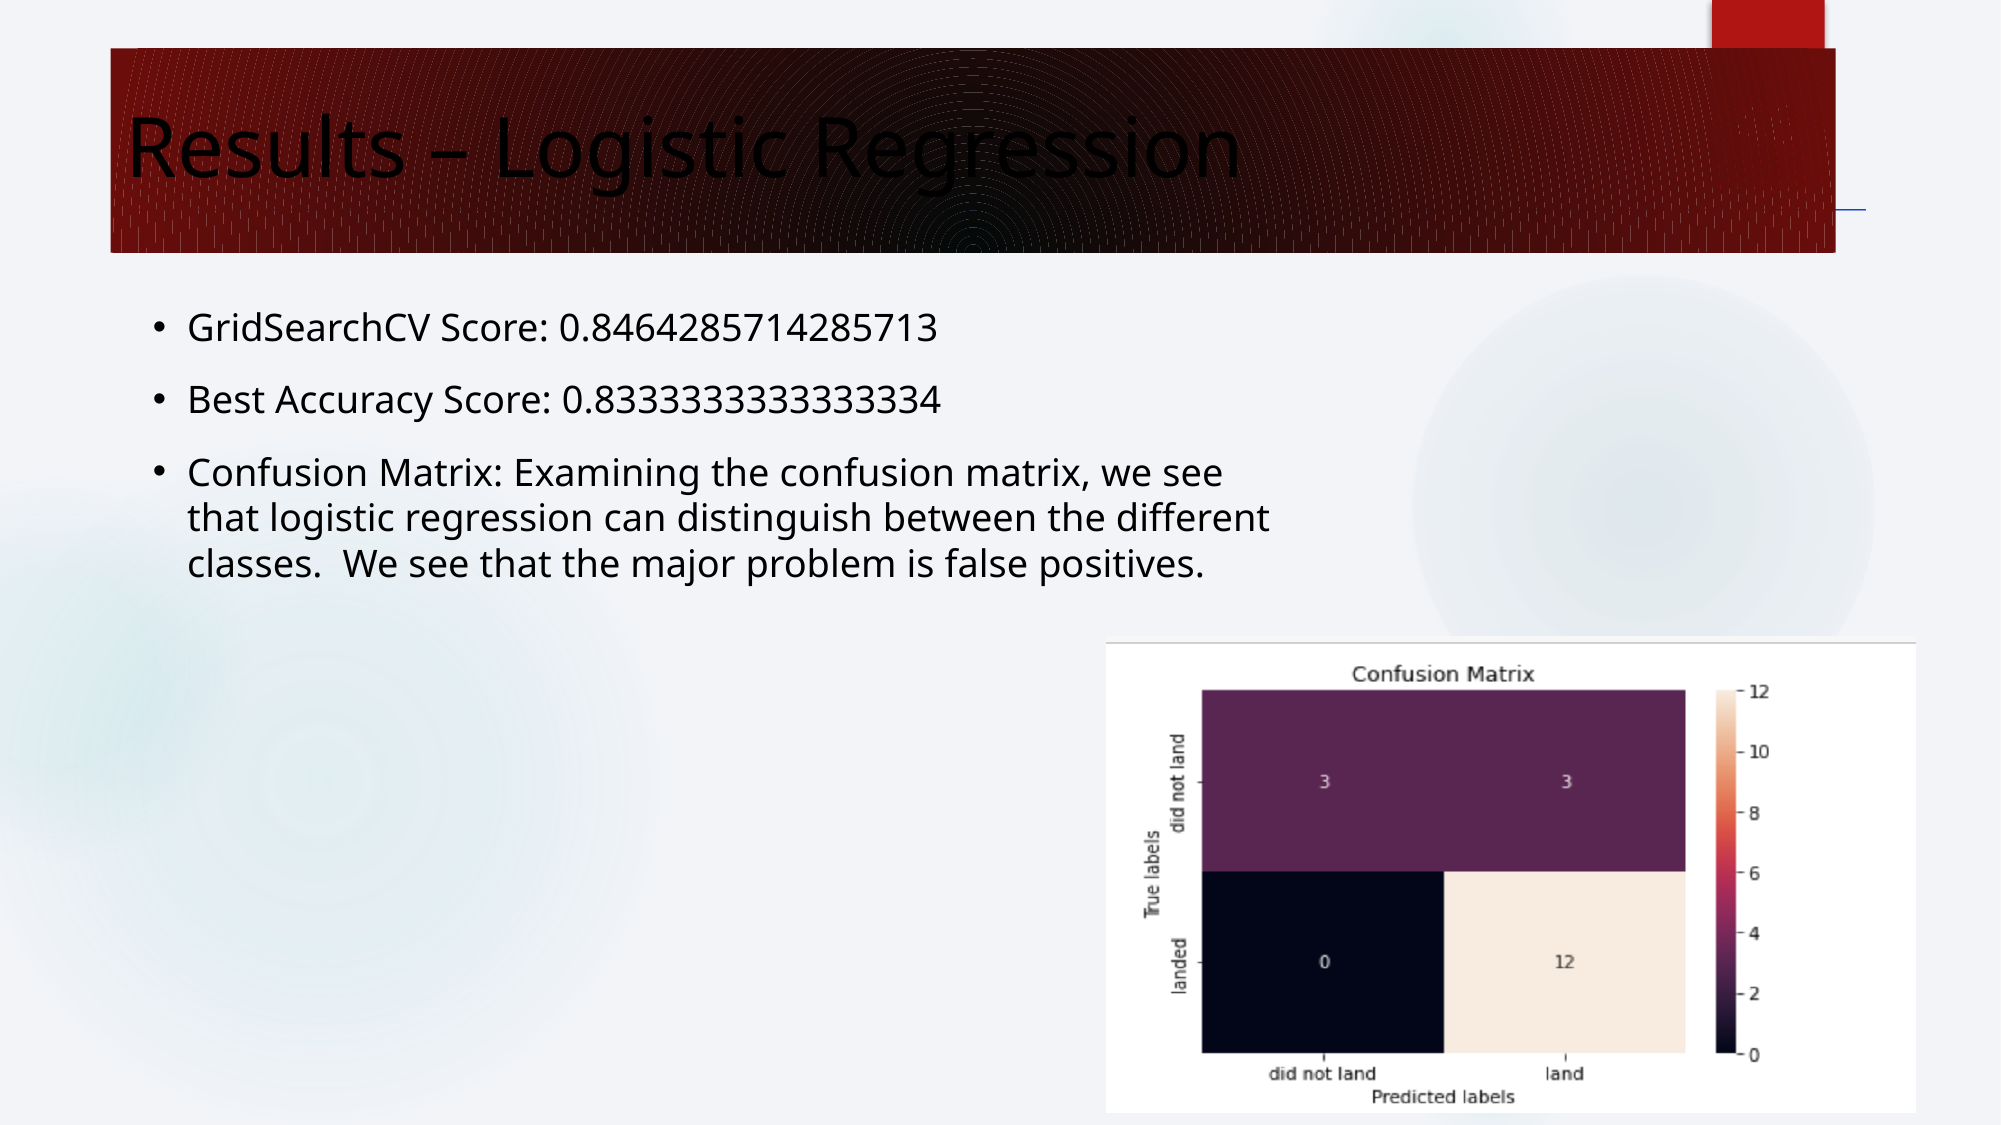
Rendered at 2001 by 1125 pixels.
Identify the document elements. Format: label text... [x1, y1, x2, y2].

picture [0, 0, 2001, 1125]
text_box GridSearchCV Score: 0.8464285714285713 Best Accuracy Score: 0.8333333333333334 Confusion Matrix: Examining the confusion matrix, we see that logistic regression can distinguish between the different classes. We see that the major problem is false positives. [137, 296, 1298, 637]
text_box Results – Logistic Regression [110, 48, 1836, 253]
